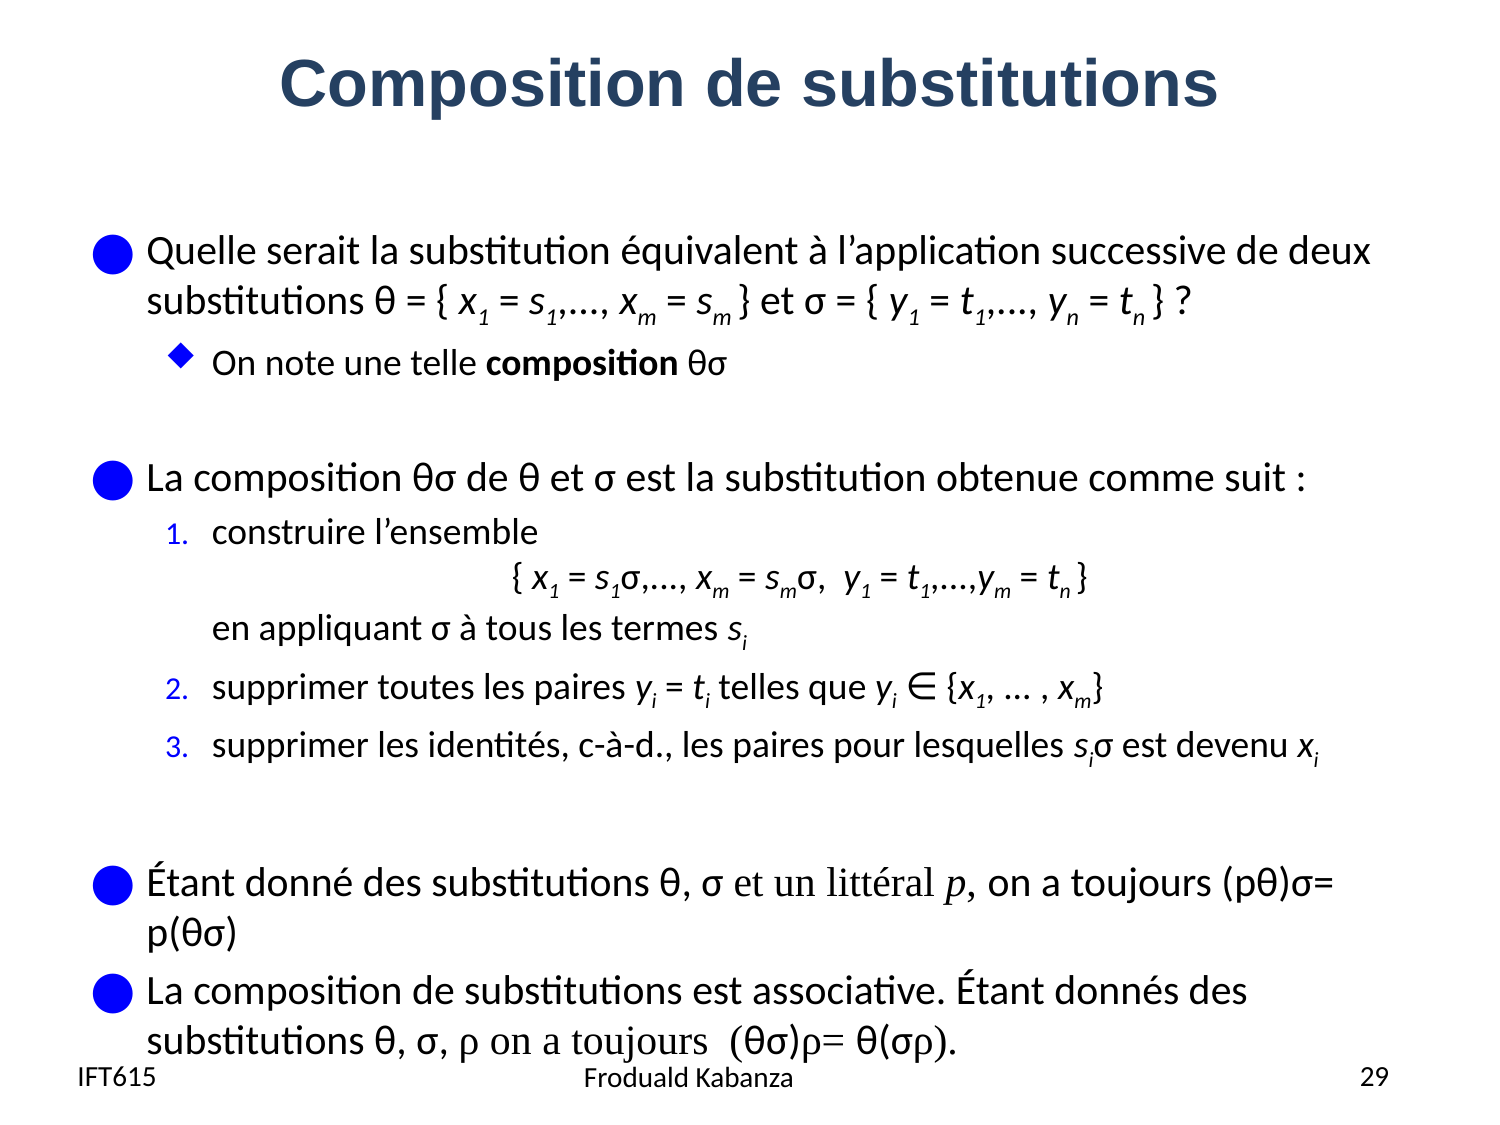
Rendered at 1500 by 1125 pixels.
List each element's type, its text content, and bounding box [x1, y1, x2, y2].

title Composition de substitutions [75, 29, 1425, 130]
list Quelle serait la substitution équivalent à l’application successive de deux substitutions θ = { x1 = s1,..., xm = sm } et σ = { y1 = t1,..., yn = tn } ? On note une telle composition θσ La composition θσ de θ et σ est la substitution obtenue comme suit : construire l’ensemble { x1 = s1σ,..., xm = smσ, y1 = t1,...,ym = tn } en appliquant σ à tous les termes si supprimer toutes les paires yi = ti telles que yi ∈ {x1, ... , xm} supprimer les identités, c-à-d., les paires pour lesquelles siσ est devenu xi Étant donné des substitutions θ, σ et un littéral p, on a toujours (pθ)σ= p(θσ) La composition de substitutions est associative. Étant donnés des substitutions θ, σ, ρ on a toujours (θσ)ρ= θ(σρ). [75, 215, 1436, 1004]
slide_number 29 [1344, 1050, 1425, 1095]
footer Froduald Kabanza [569, 1050, 951, 1095]
slide_number IFT615 [62, 1050, 176, 1090]
